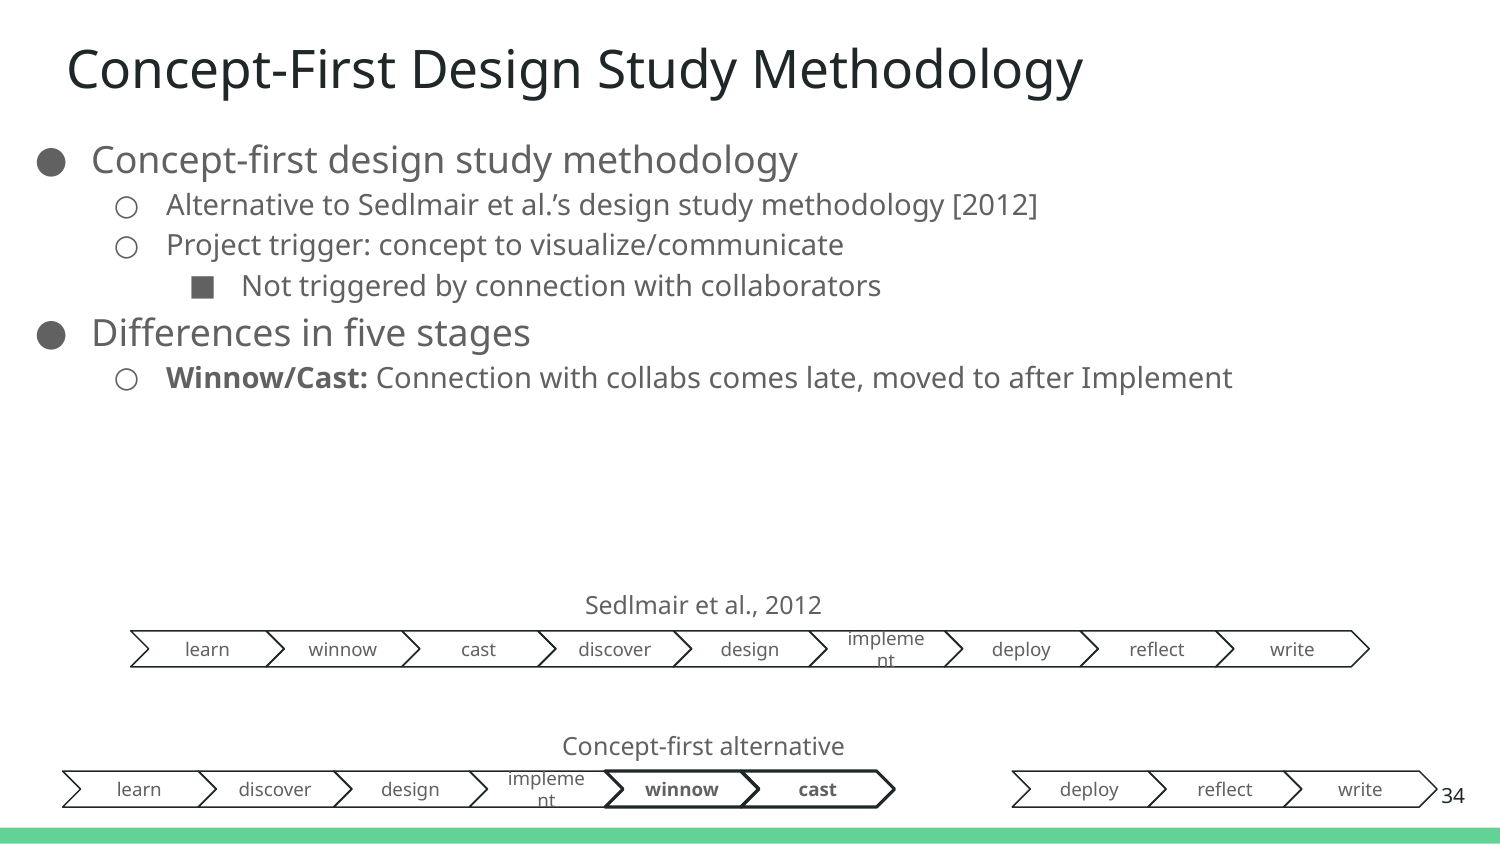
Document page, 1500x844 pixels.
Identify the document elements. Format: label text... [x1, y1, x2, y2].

list Concept-first design study methodology Alternative to Sedlmair et al.’s design study methodology [2012] Project trigger: concept to visualize/communicate Not triggered by connection with collaborators Differences in five stages Winnow/Cast: Connection with collabs comes late, moved to after Implement Cast: Different project roles: Viewer instead of Analyst Domain Experts split into Presentation and Content Experts Discover: Tasks come from authors/literature Acquire (new): Acquire data later to fit design/concept, added between Cast and Deploy Deploy: More in-depth field studies required to validate work [1, 114, 1407, 675]
text_box learn [62, 771, 215, 808]
text_box design [673, 635, 826, 667]
text_box cast [401, 630, 555, 667]
text_box implement [809, 635, 961, 667]
text_box discover [198, 771, 352, 808]
slide_number ‹#› [1389, 764, 1480, 830]
text_box implement [469, 771, 622, 808]
text_box winnow [605, 771, 759, 808]
text_box winnow [265, 630, 419, 667]
text_box Concept-first alternative [457, 710, 950, 775]
text_box deploy [944, 630, 1097, 667]
title Concept-First Design Study Methodology [51, 20, 1449, 115]
text_box reflect [1148, 771, 1302, 808]
text_box write [1284, 771, 1438, 808]
text_box reflect [1080, 630, 1232, 667]
text_box deploy [1012, 771, 1166, 808]
text_box discover [538, 635, 690, 667]
text_box design [335, 771, 486, 808]
text_box learn [130, 630, 283, 667]
text_box write [1215, 630, 1370, 667]
text_box Sedlmair et al., 2012 [457, 570, 950, 635]
text_box cast [741, 771, 895, 808]
